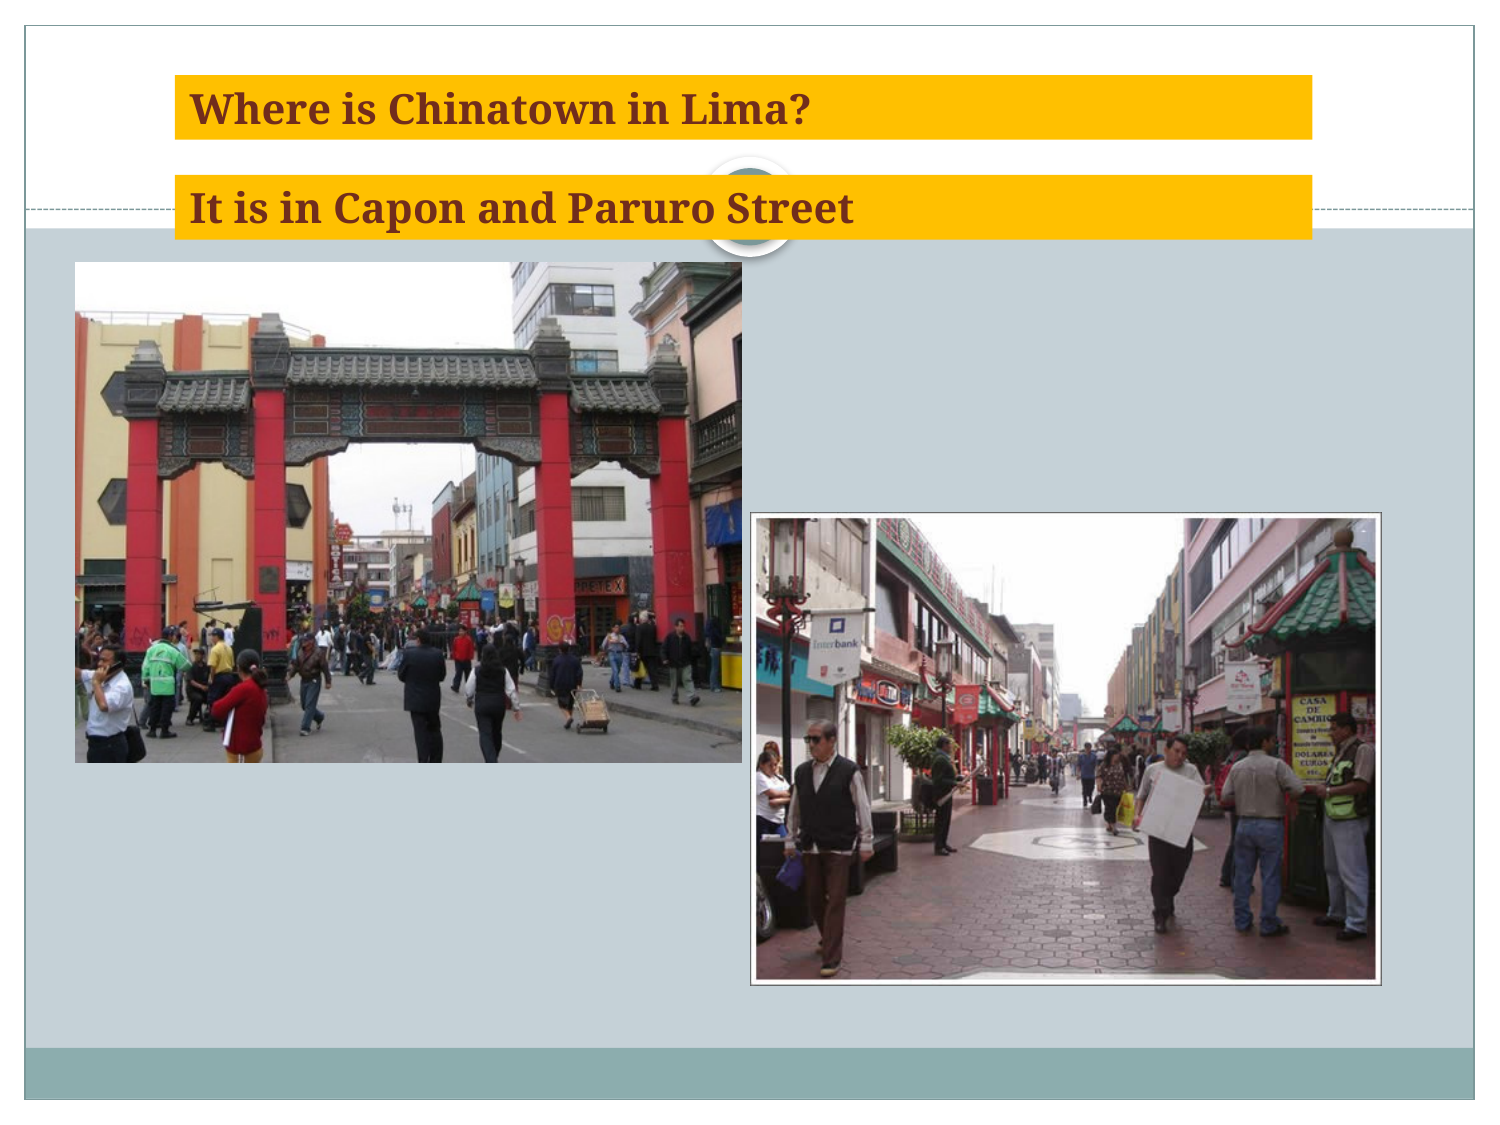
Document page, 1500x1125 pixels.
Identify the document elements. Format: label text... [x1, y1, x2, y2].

text_box Where is Chinatown in Lima? [174, 75, 1313, 140]
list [74, 262, 742, 763]
text_box It is in Capon and Paruro Street [174, 174, 1313, 240]
picture [749, 512, 1382, 987]
